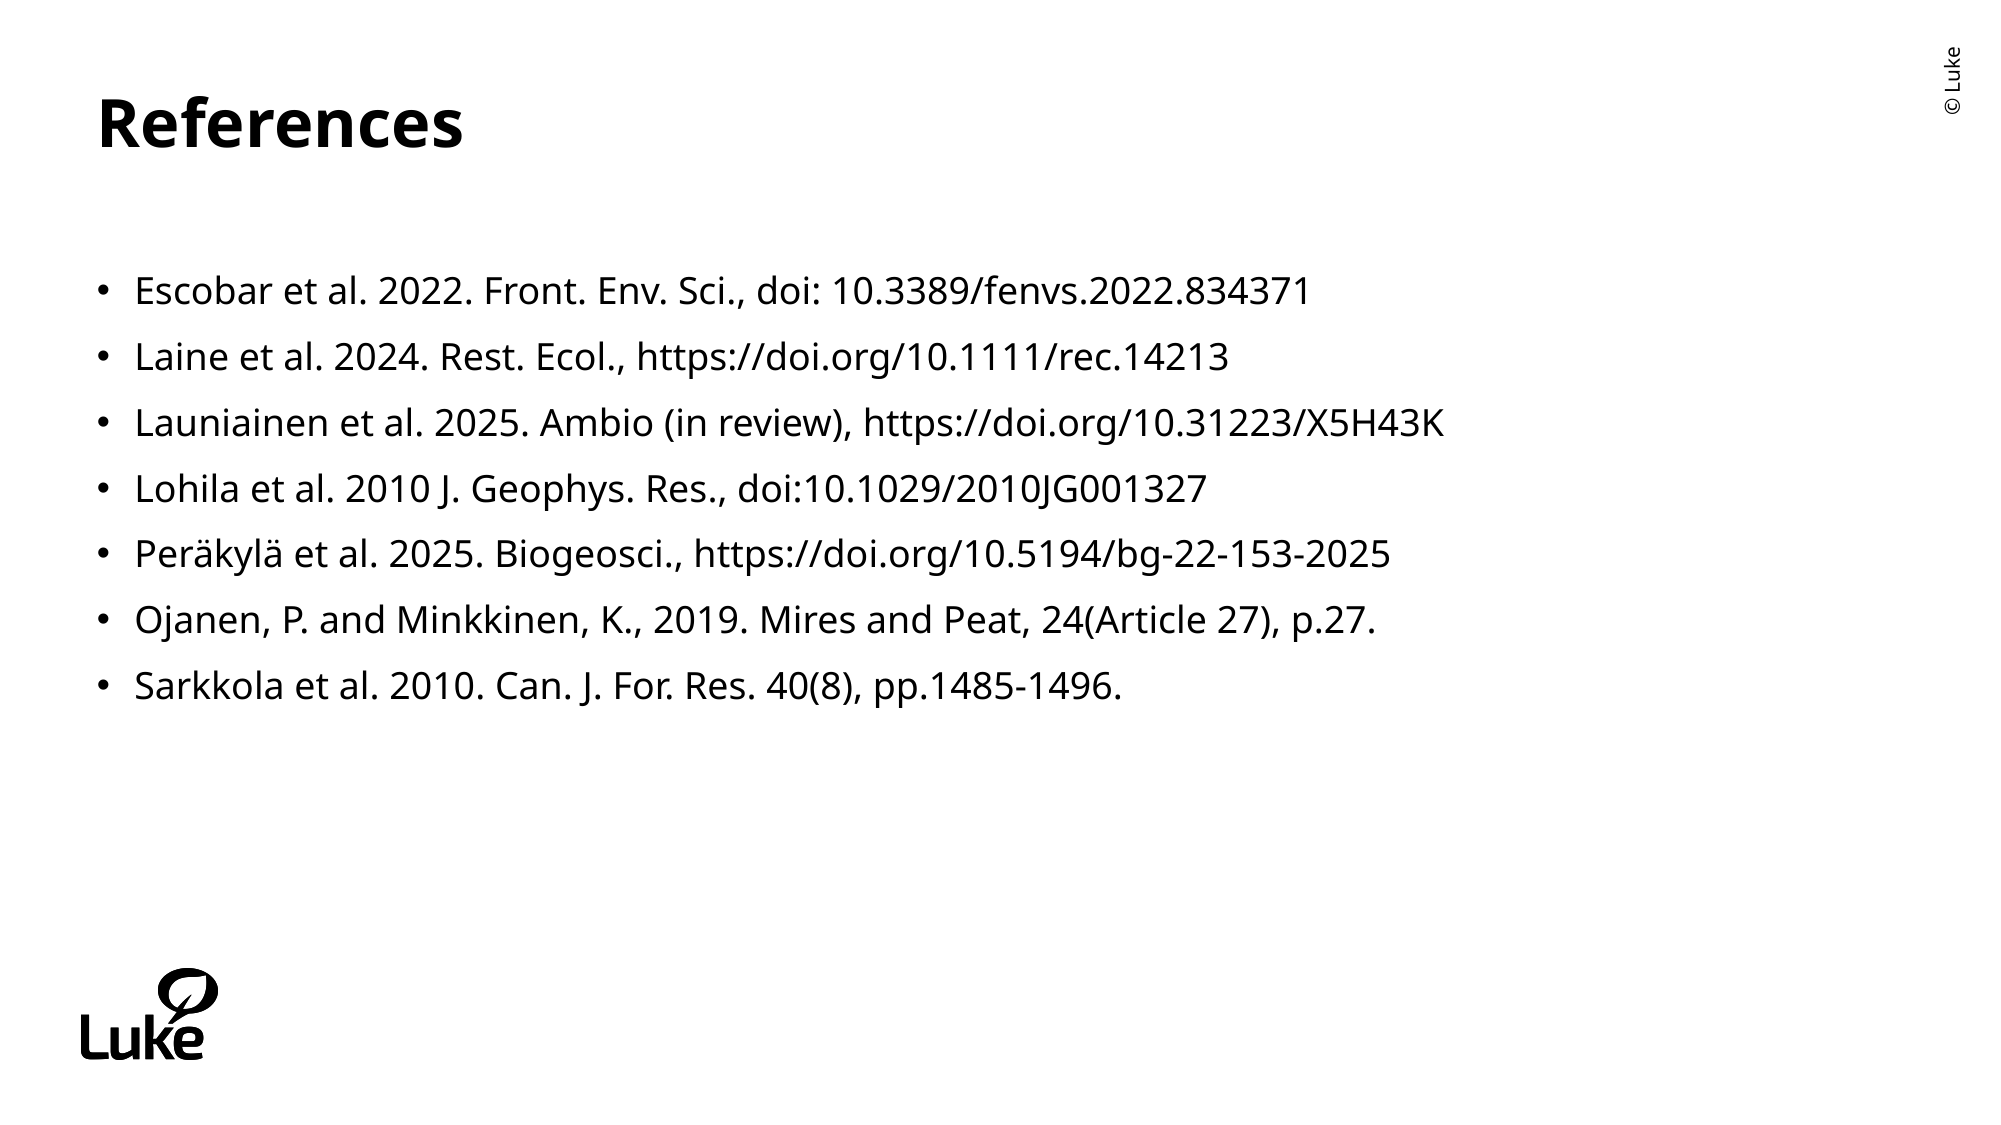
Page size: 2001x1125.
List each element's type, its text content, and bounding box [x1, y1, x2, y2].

title References [81, 82, 1906, 238]
list Escobar et al. 2022. Front. Env. Sci., doi: 10.3389/fenvs.2022.834371 Laine et al. 2024. Rest. Ecol., https://doi.org/10.1111/rec.14213 Launiainen et al. 2025. Ambio (in review), https://doi.org/10.31223/X5H43K Lohila et al. 2010 J. Geophys. Res., doi:10.1029/2010JG001327 Peräkylä et al. 2025. Biogeosci., https://doi.org/10.5194/bg-22-153-2025 Ojanen, P. and Minkkinen, K., 2019. Mires and Peat, 24(Article 27), p.27. Sarkkola et al. 2010. Can. J. For. Res. 40(8), pp.1485-1496. [81, 259, 1906, 945]
picture [81, 968, 218, 1060]
